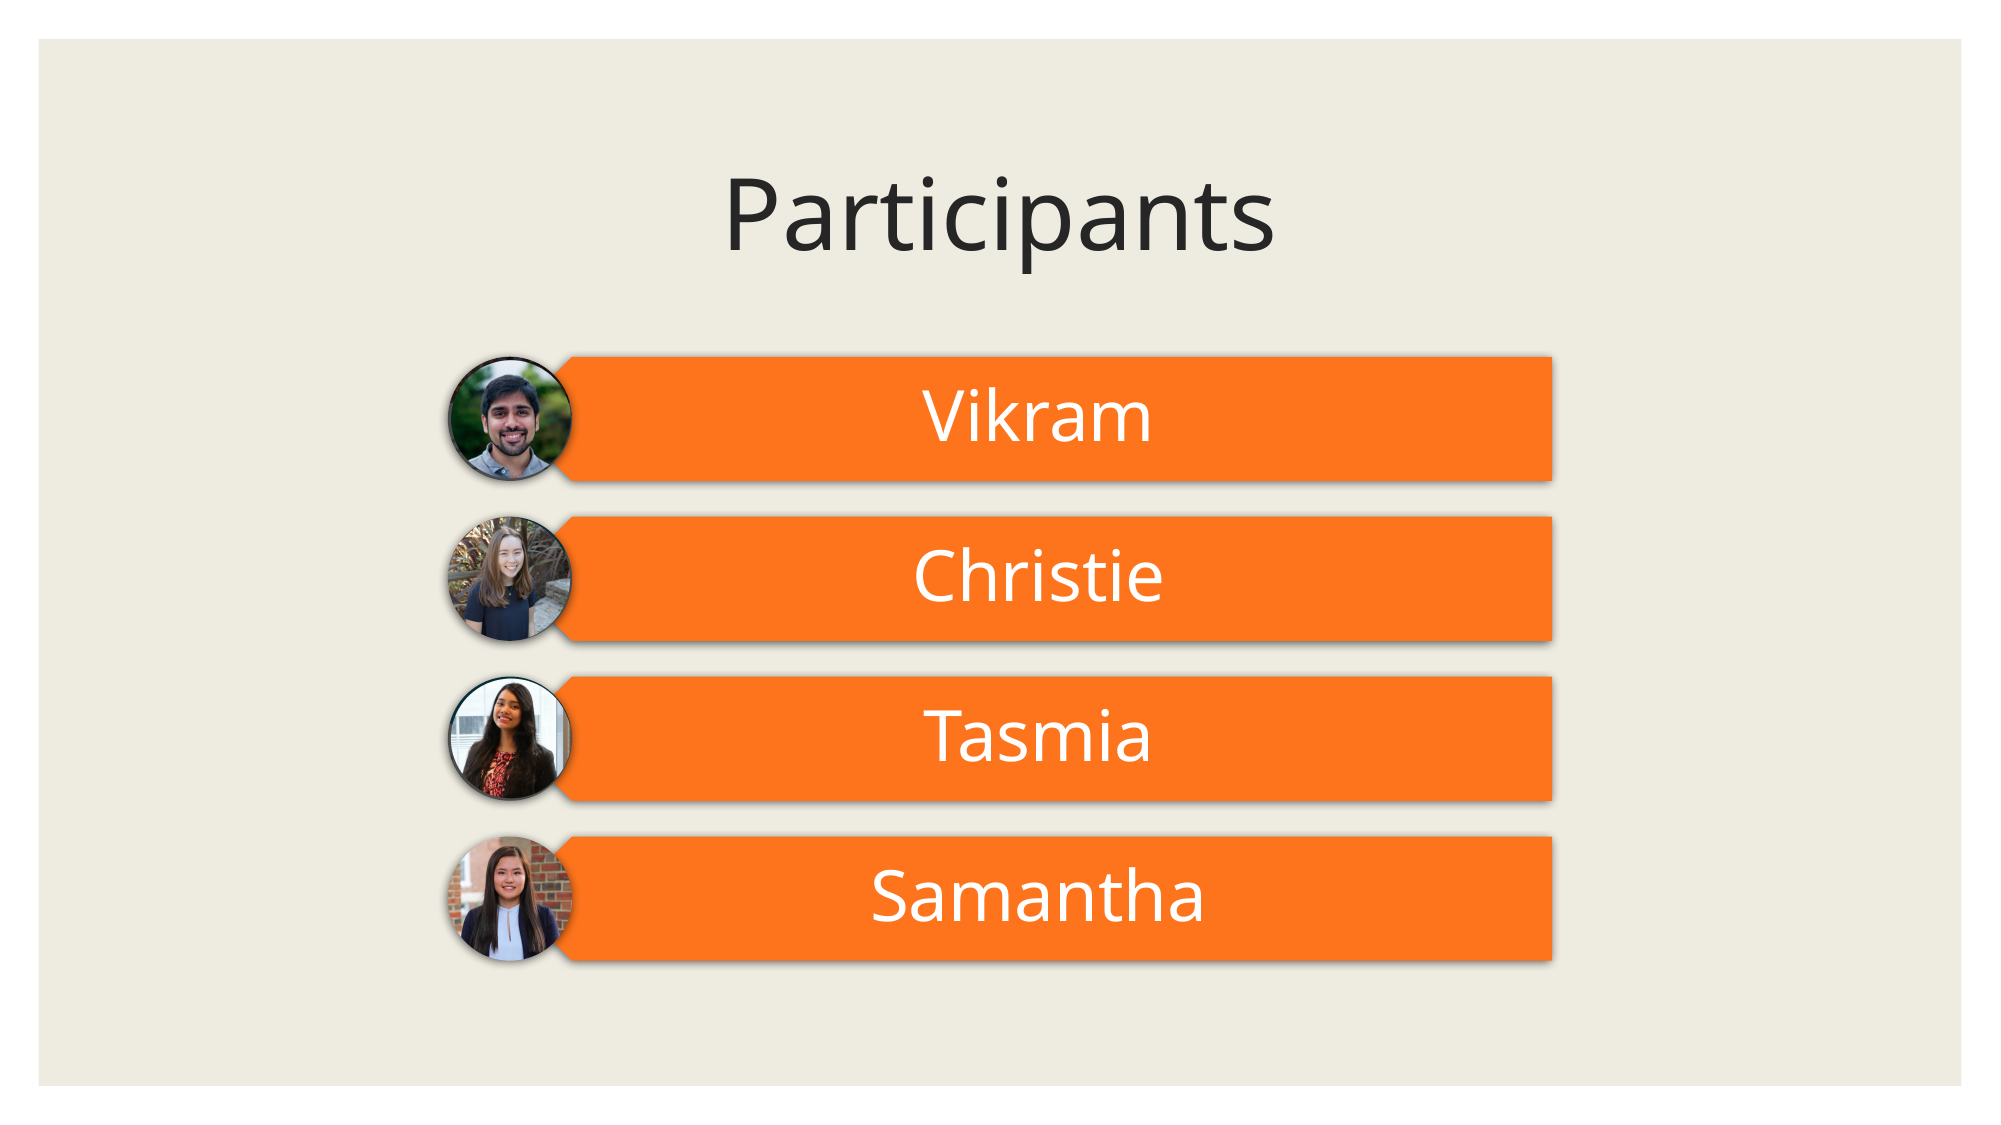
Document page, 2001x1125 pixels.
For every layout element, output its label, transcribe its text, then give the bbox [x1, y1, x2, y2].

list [216, 356, 1784, 961]
title Participants [174, 105, 1825, 331]
